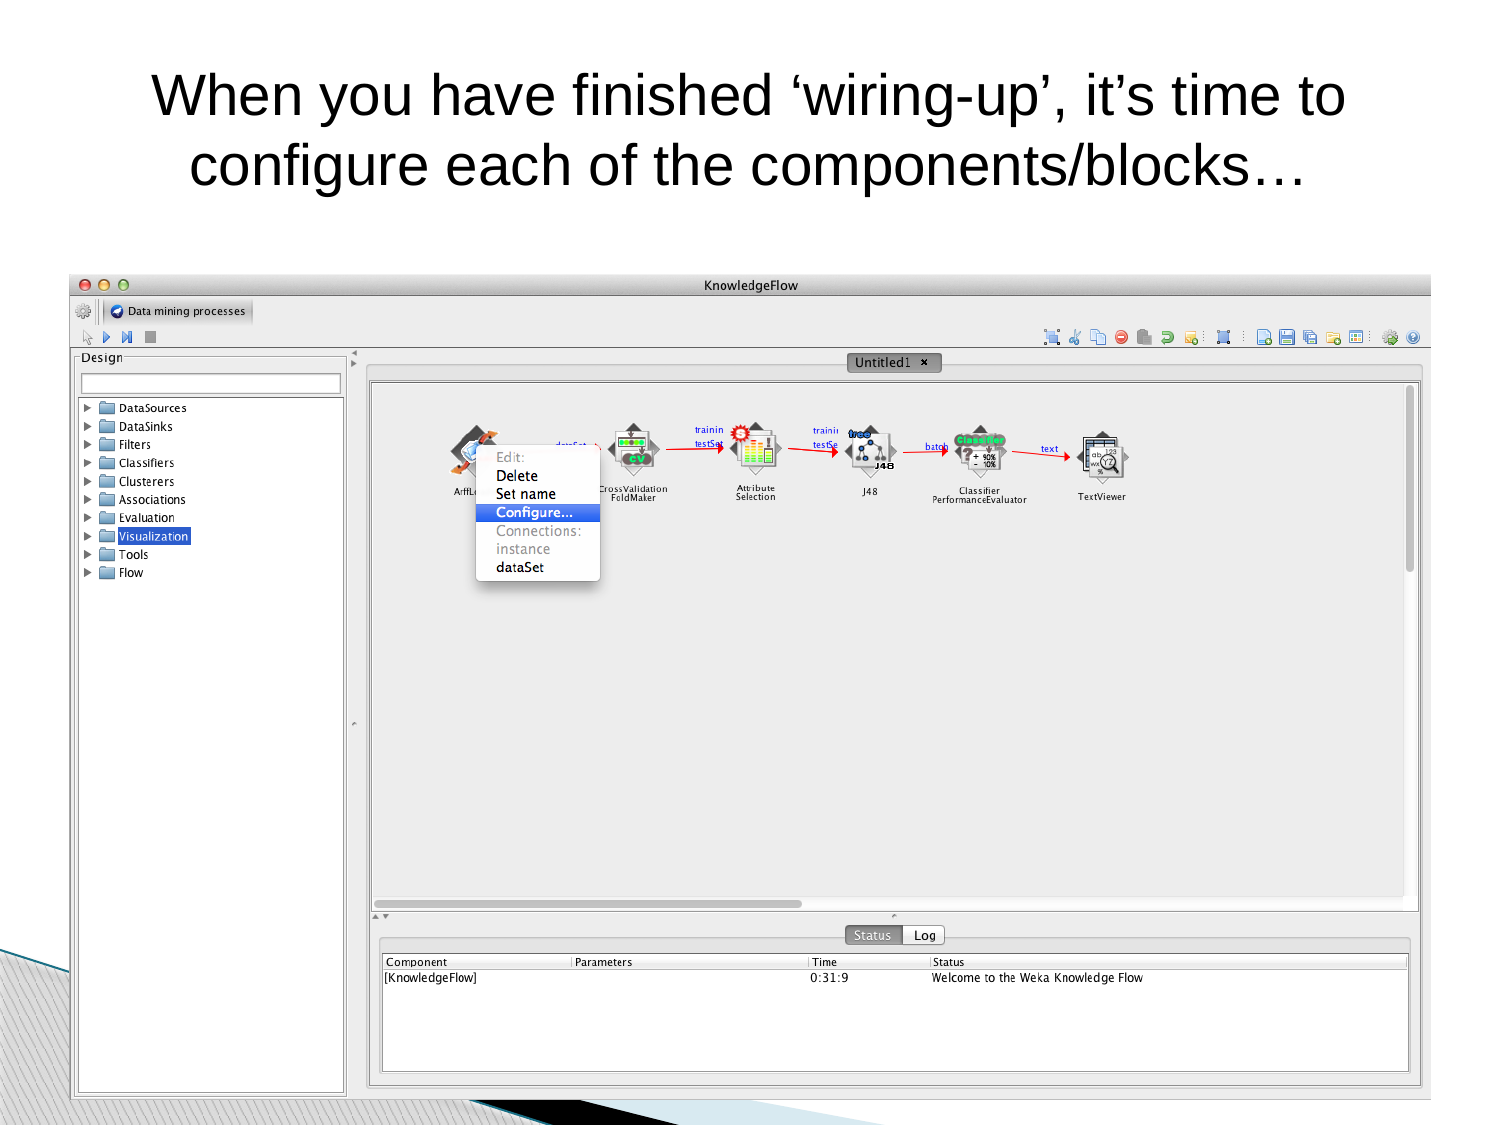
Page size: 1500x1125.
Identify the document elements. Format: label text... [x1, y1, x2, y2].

picture [69, 274, 1431, 1100]
text_box When you have finished ‘wiring-up’, it’s time to configure each of the components/blocks… [115, 49, 1385, 205]
